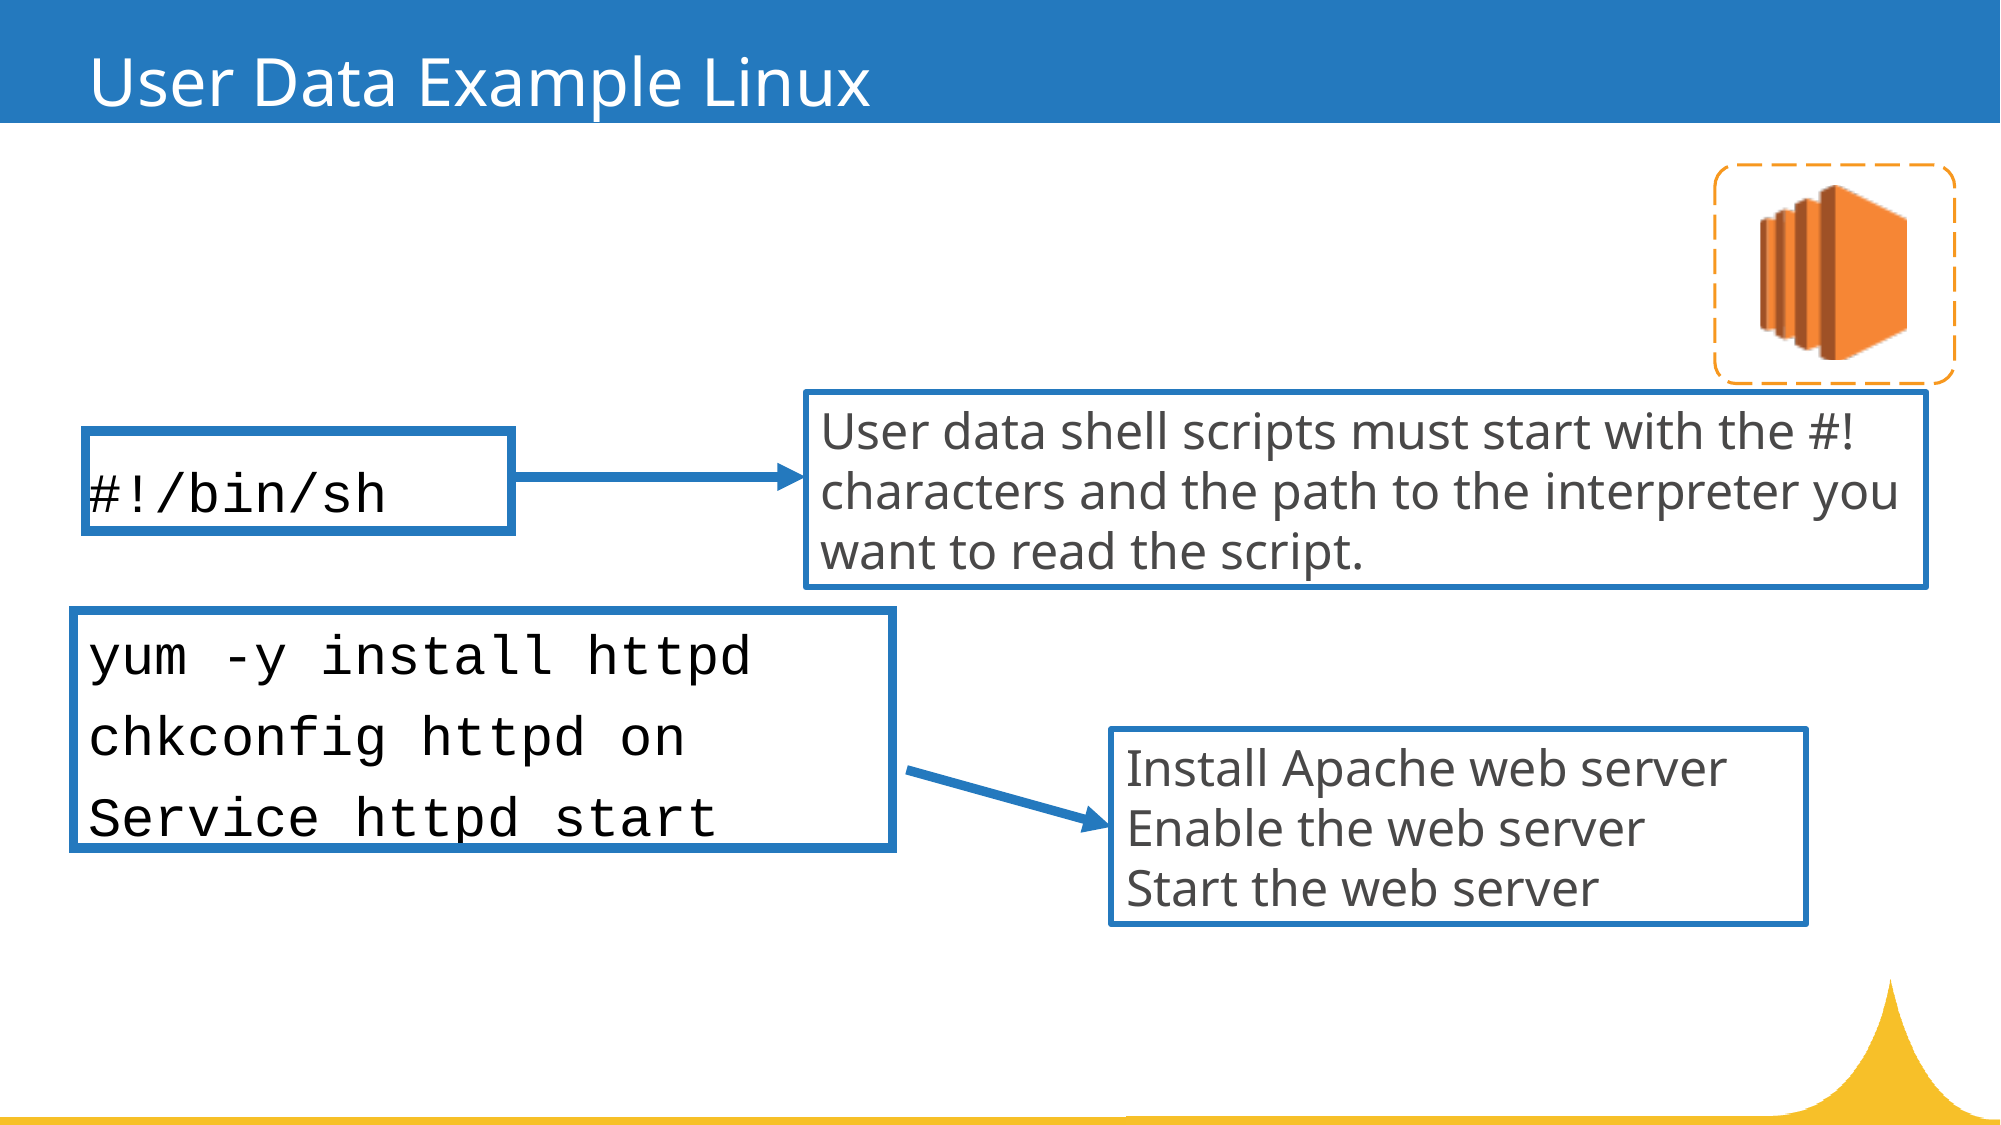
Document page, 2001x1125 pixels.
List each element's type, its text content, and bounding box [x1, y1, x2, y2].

picture [1760, 185, 1907, 360]
picture [1126, 926, 2001, 1125]
list #!/bin/sh yum -y install httpd chkconfig httpd on Service httpd start [73, 319, 1869, 1116]
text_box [85, 392, 1927, 590]
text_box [73, 610, 1807, 927]
title User Data Example Linux [73, 25, 1869, 145]
text_box [1714, 164, 1956, 385]
